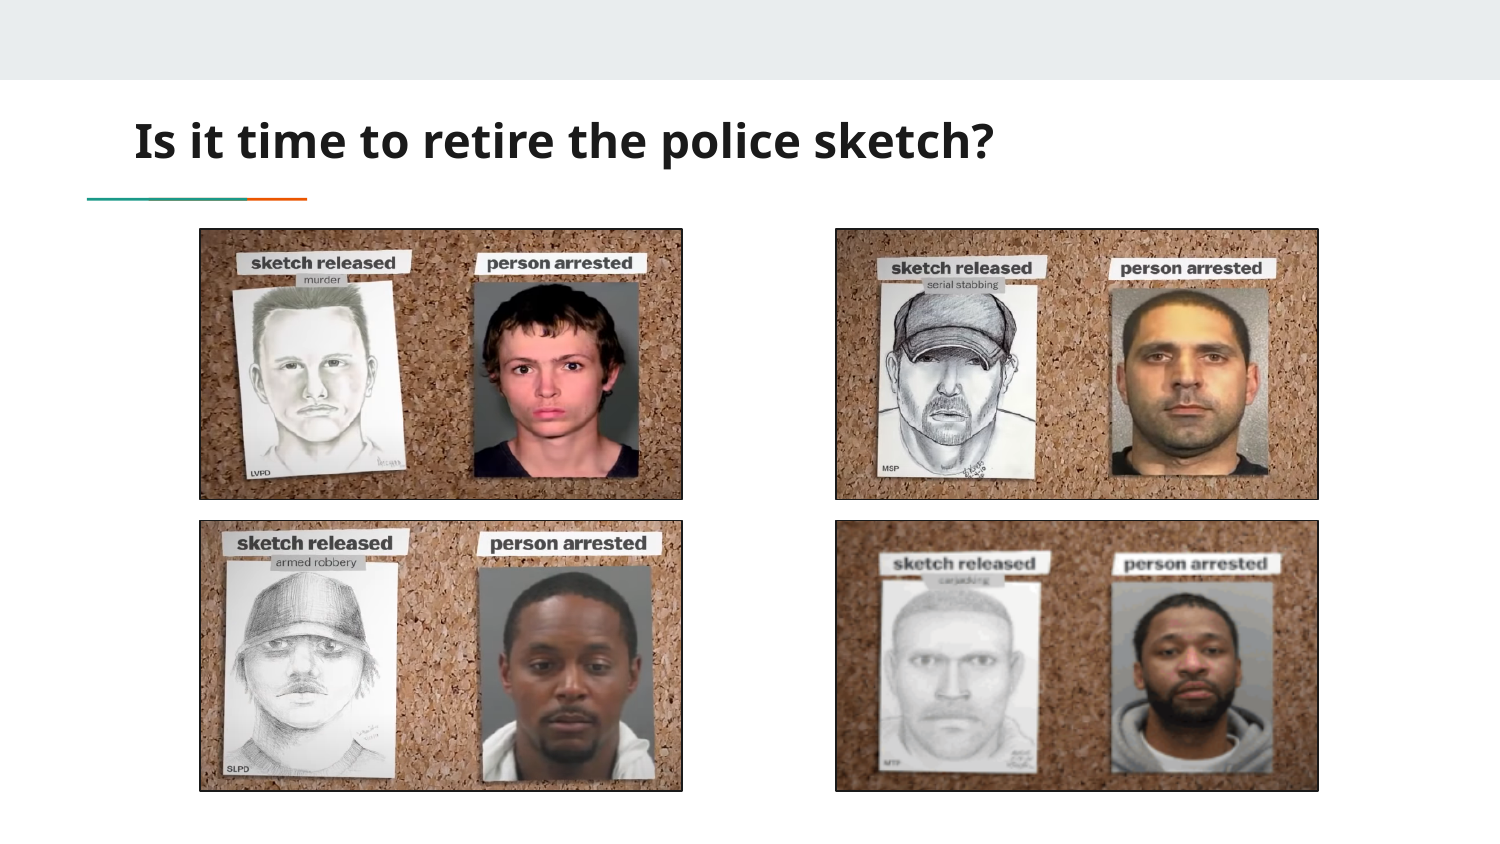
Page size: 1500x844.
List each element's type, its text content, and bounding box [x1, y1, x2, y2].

picture [836, 229, 1318, 499]
picture [836, 521, 1318, 791]
picture [200, 229, 682, 499]
title Is it time to retire the police sketch? [119, 95, 1381, 184]
picture [200, 521, 682, 791]
